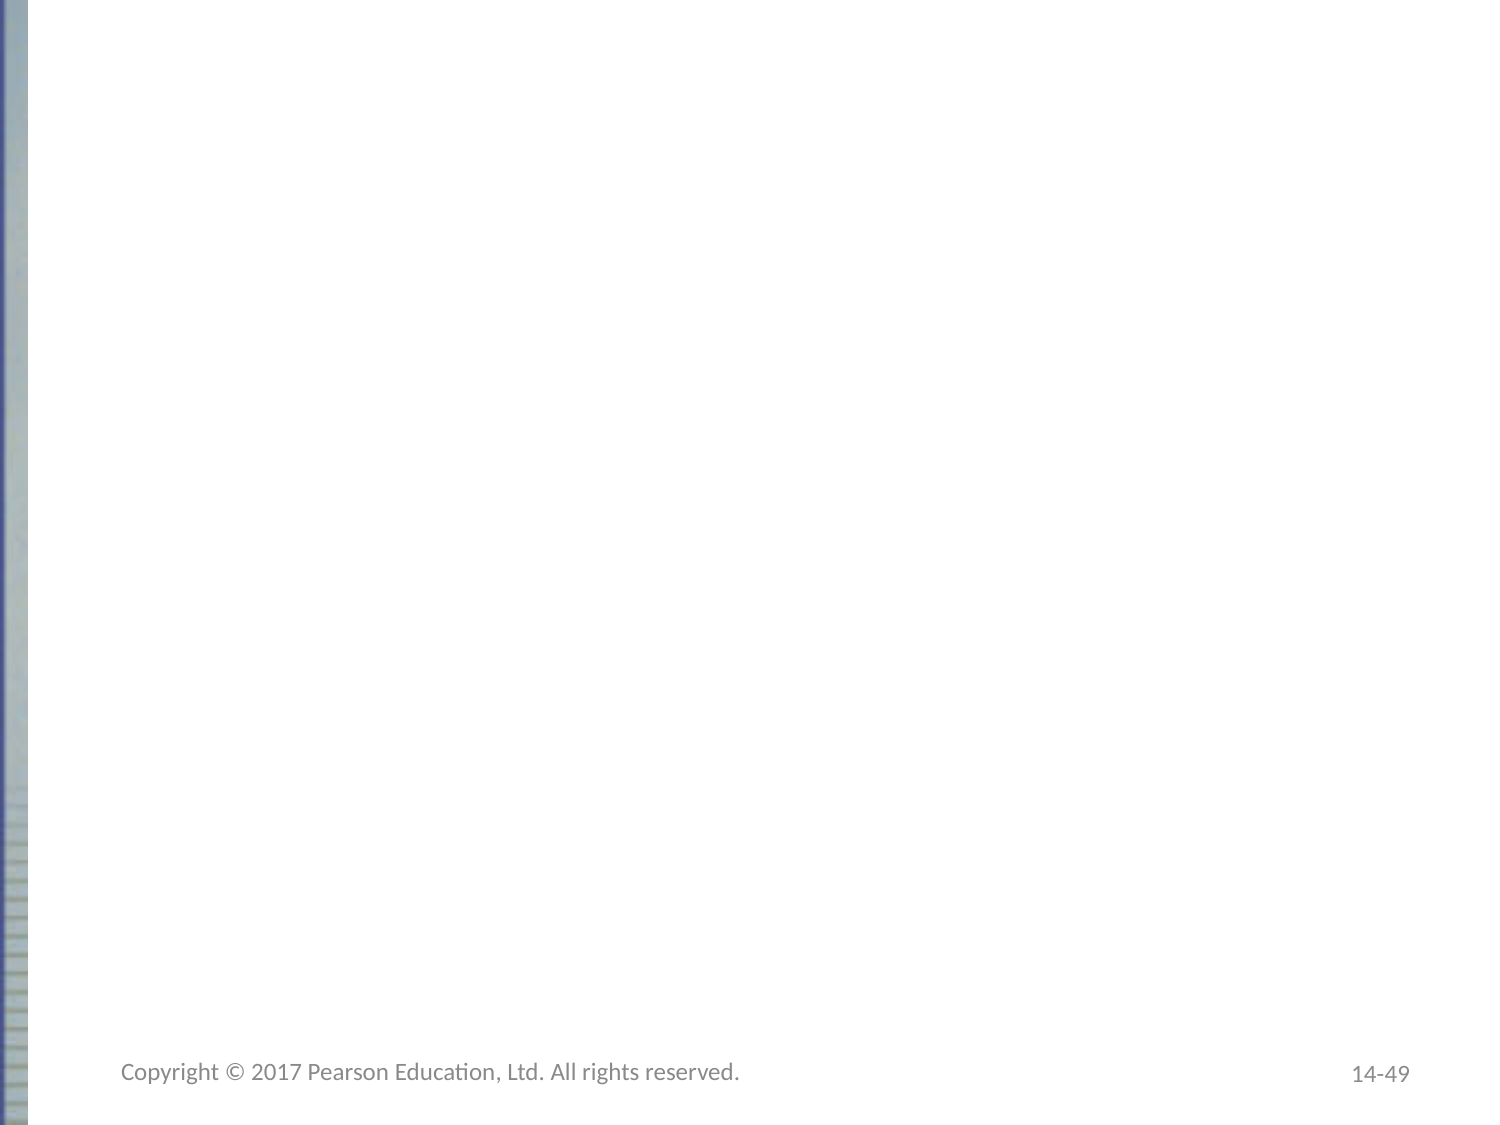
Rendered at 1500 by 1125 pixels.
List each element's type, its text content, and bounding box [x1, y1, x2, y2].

footer Copyright © 2017 Pearson Education, Ltd. All rights reserved. [75, 1040, 788, 1100]
slide_number 14-49 [1074, 1042, 1425, 1103]
picture [0, 0, 28, 1125]
